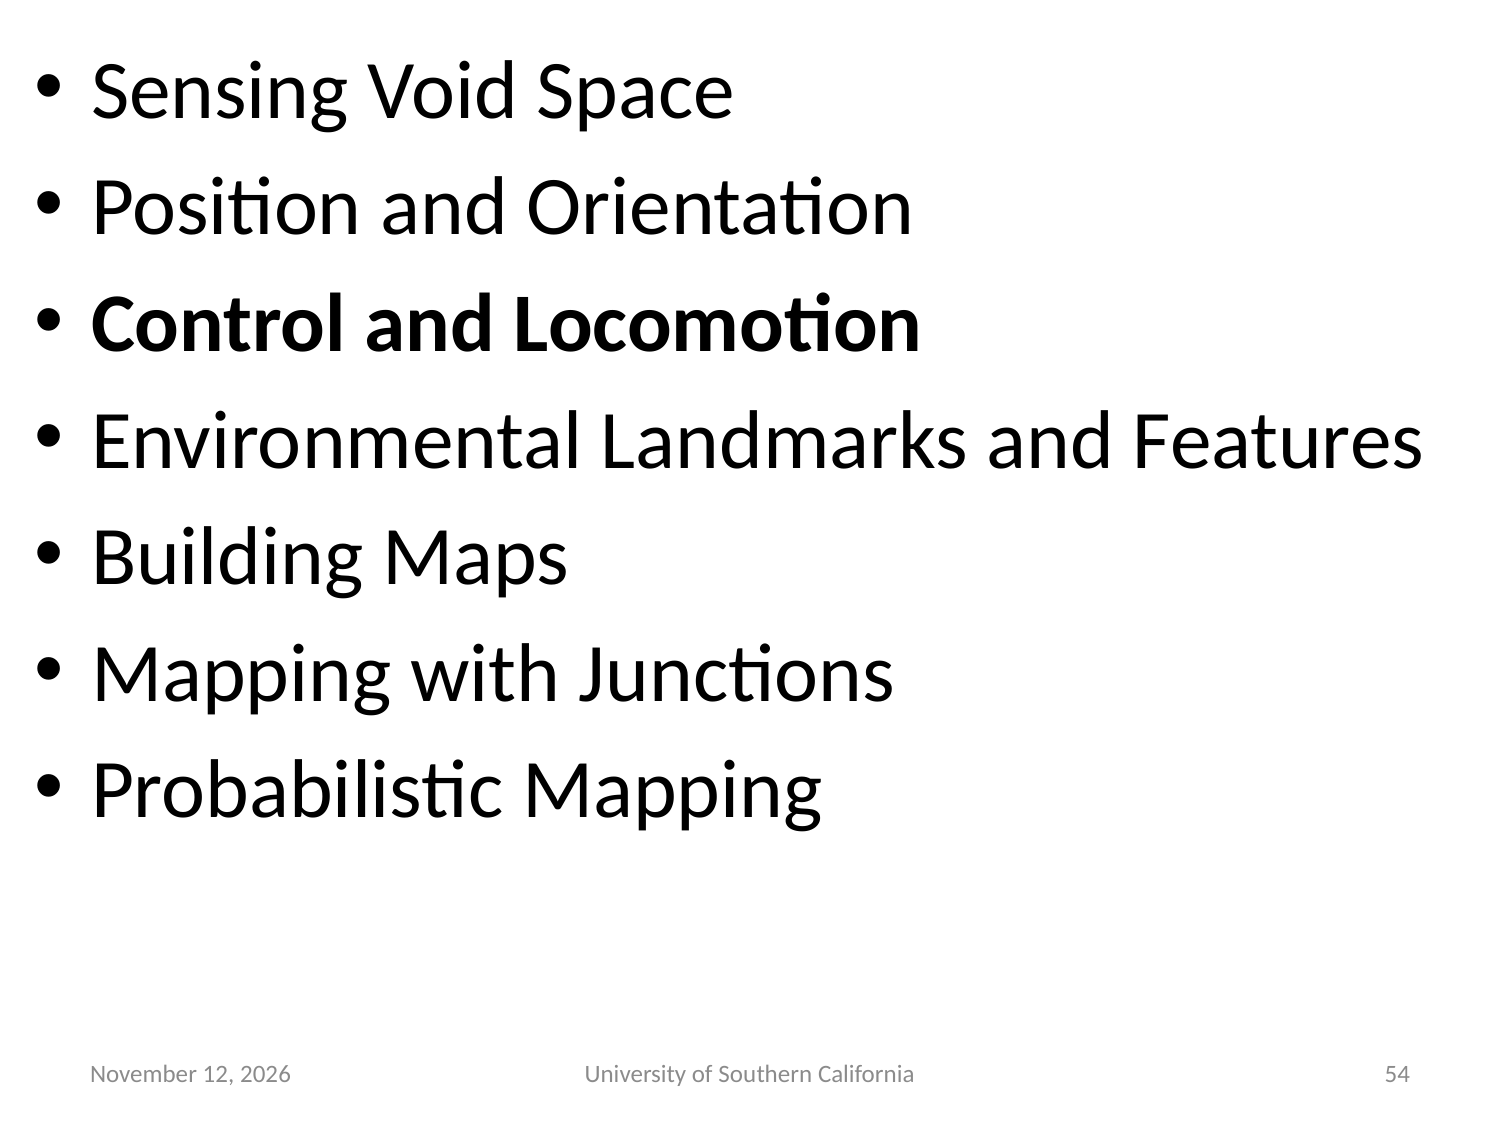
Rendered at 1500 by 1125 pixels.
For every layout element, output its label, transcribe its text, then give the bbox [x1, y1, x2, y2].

slide_number 54 [1074, 1042, 1425, 1103]
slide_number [75, 1042, 425, 1103]
footer University of Southern California [512, 1042, 988, 1103]
list Sensing Void Space Position and Orientation Control and Locomotion Environmental Landmarks and Features Building Maps Mapping with Junctions Probabilistic Mapping [19, 27, 1479, 1095]
